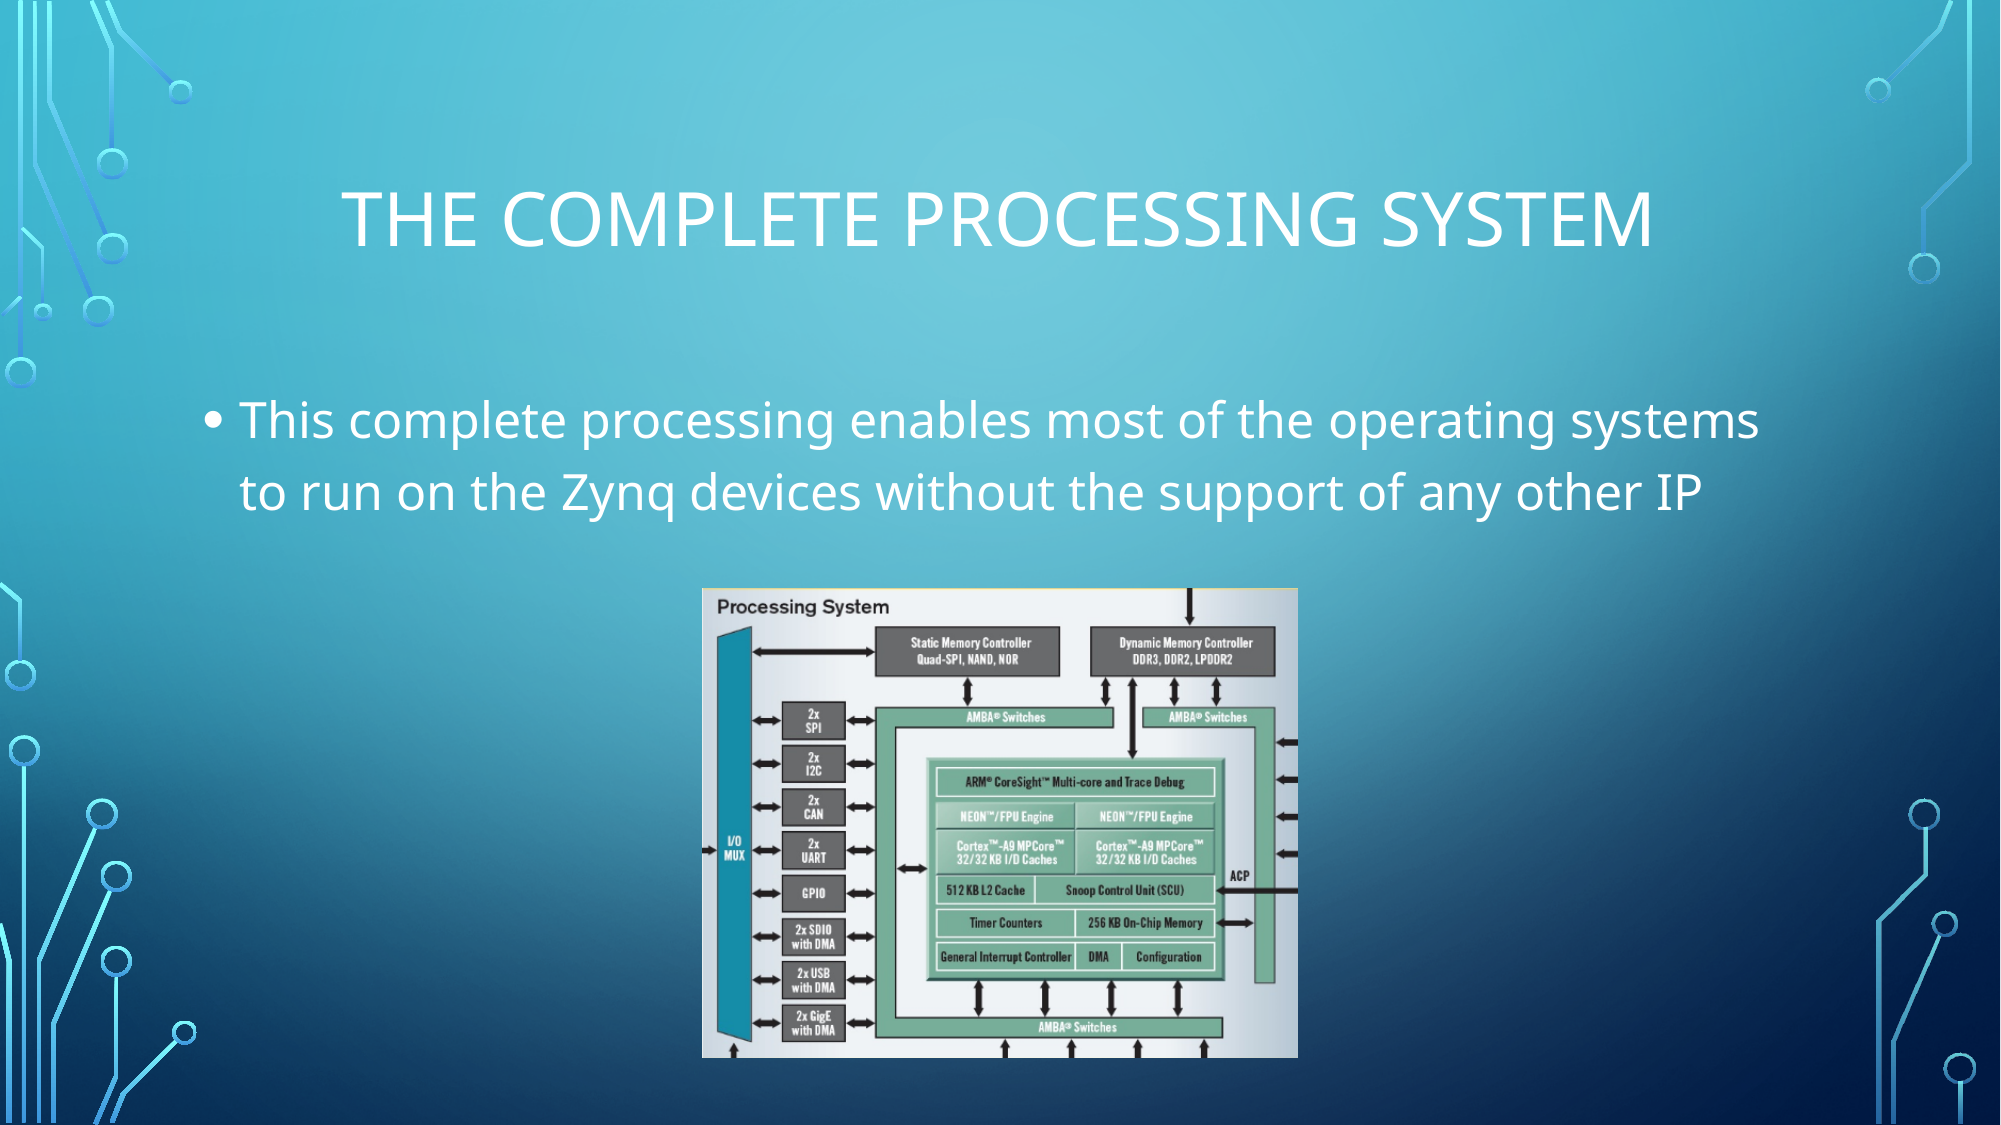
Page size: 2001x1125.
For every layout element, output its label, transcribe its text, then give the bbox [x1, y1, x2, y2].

list This complete processing enables most of the operating systems to run on the Zynq devices without the support of any other IP [187, 369, 1813, 950]
picture [702, 588, 1298, 1058]
title The complete processing system [187, 101, 1813, 344]
